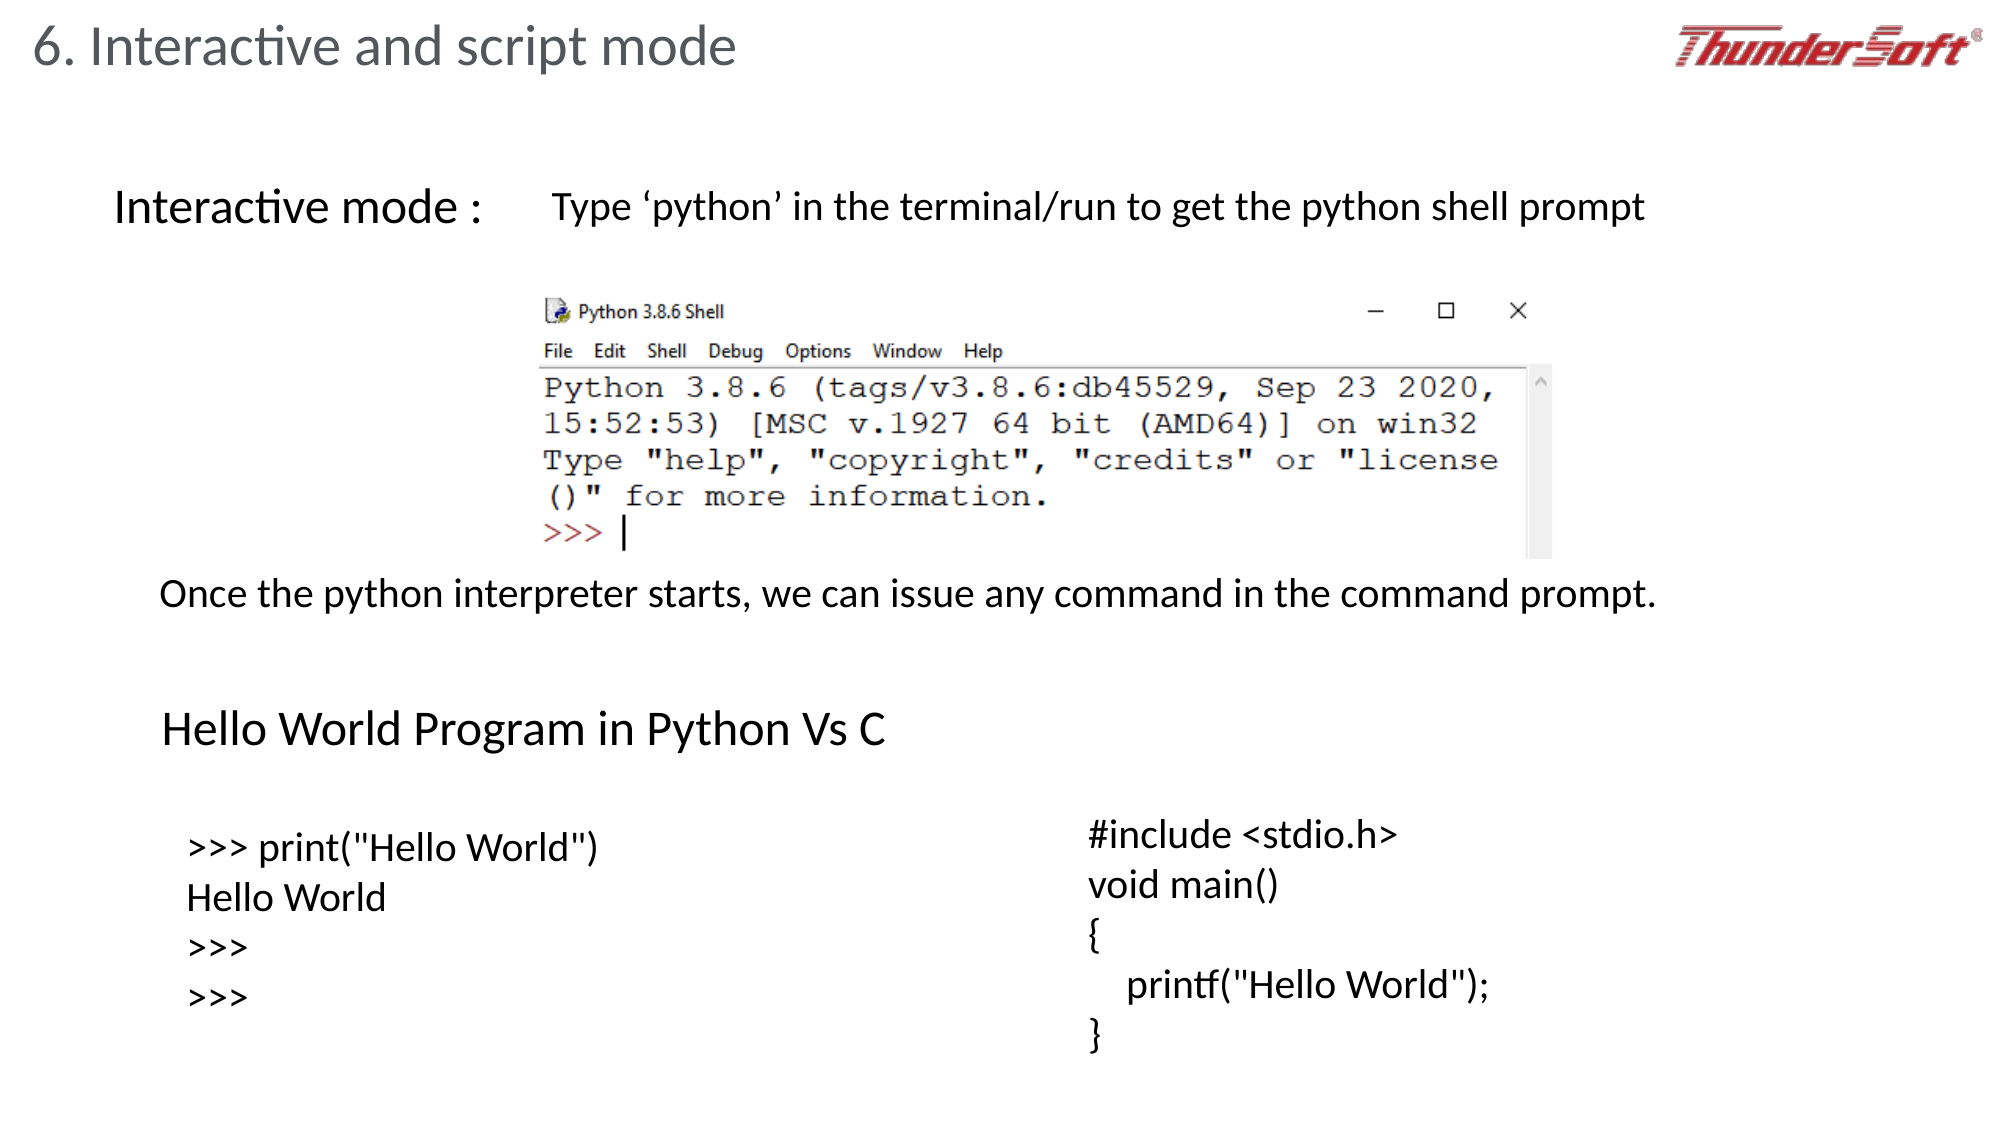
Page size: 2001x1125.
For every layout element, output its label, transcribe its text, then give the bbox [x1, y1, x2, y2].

text_box 6. Interactive and script mode [4, 0, 753, 85]
picture [1670, 13, 2000, 86]
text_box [538, 295, 1553, 559]
text_box Hello World Program in Python Vs C [146, 688, 902, 764]
text_box Interactive mode : [99, 166, 499, 242]
text_box >>> print("Hello World") Hello World >>> >>> [171, 812, 702, 1028]
text_box #include <stdio.h> void main() { printf("Hello World"); } [1073, 799, 1553, 1065]
text_box Type ‘python’ in the terminal/run to get the python shell prompt [536, 171, 1662, 237]
text_box Once the python interpreter starts, we can issue any command in the command prompt. [144, 558, 1673, 624]
